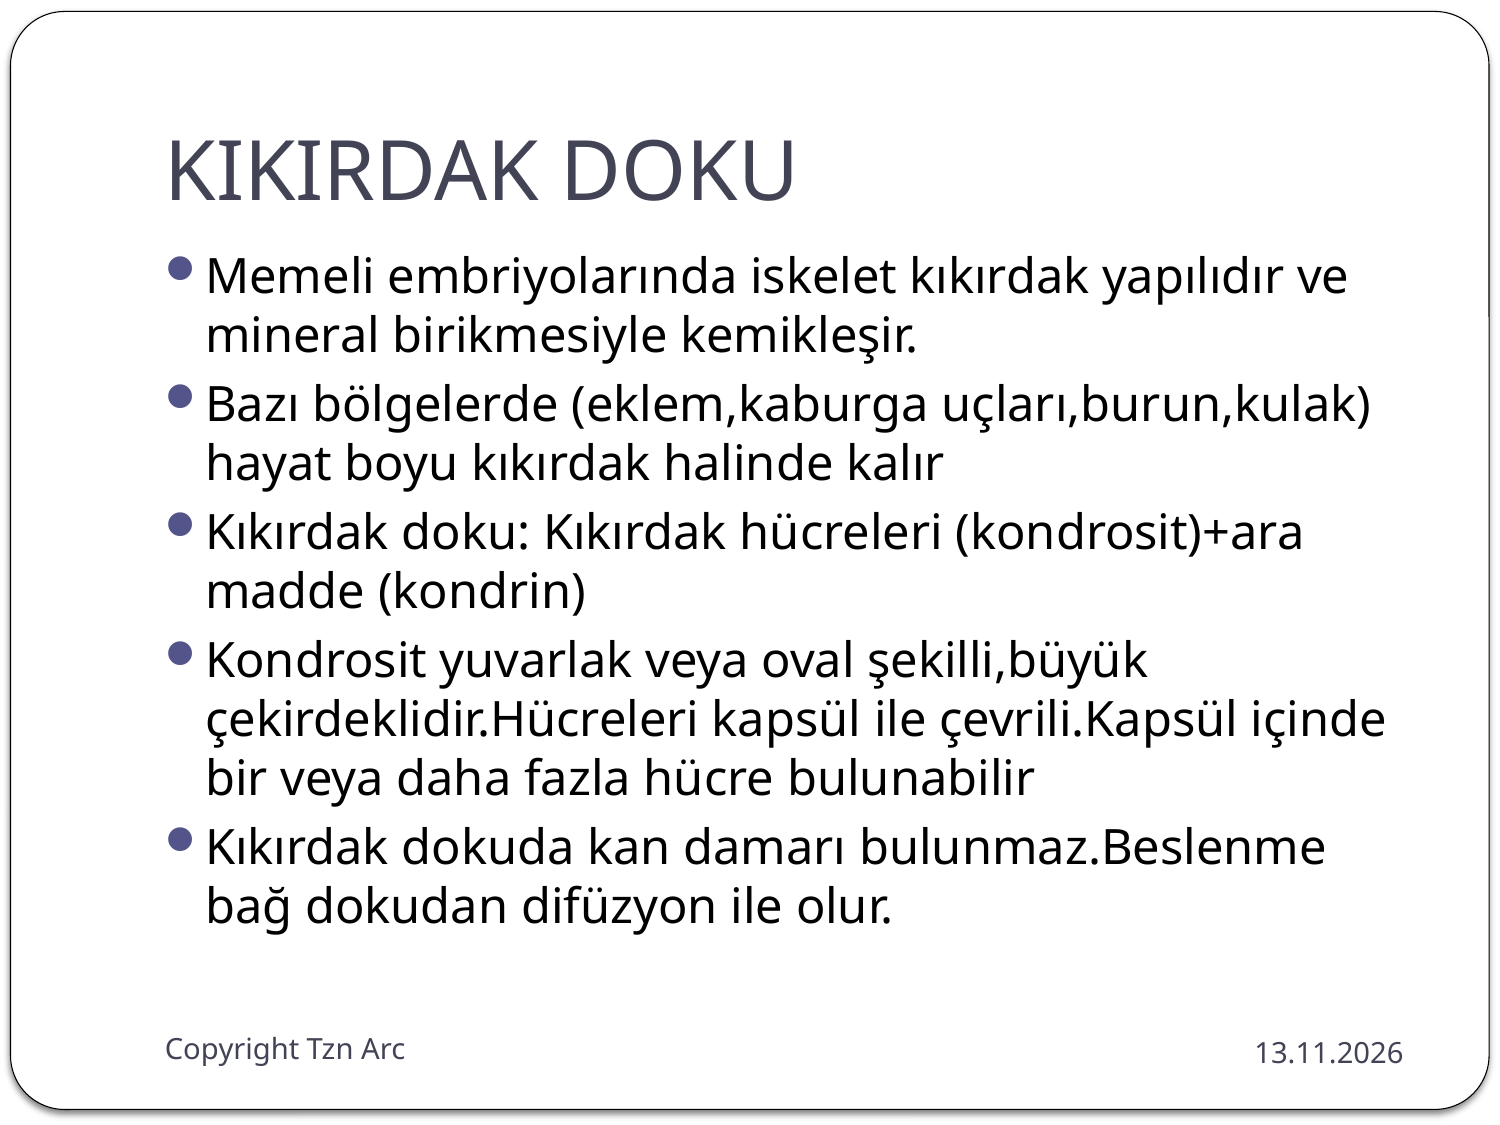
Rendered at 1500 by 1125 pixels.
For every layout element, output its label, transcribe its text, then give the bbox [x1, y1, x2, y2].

title KIKIRDAK DOKU [150, 45, 1425, 233]
list Memeli embriyolarında iskelet kıkırdak yapılıdır ve mineral birikmesiyle kemikleşir. Bazı bölgelerde (eklem,kaburga uçları,burun,kulak) hayat boyu kıkırdak halinde kalır Kıkırdak doku: Kıkırdak hücreleri (kondrosit)+ara madde (kondrin) Kondrosit yuvarlak veya oval şekilli,büyük çekirdeklidir.Hücreleri kapsül ile çevrili.Kapsül içinde bir veya daha fazla hücre bulunabilir Kıkırdak dokuda kan damarı bulunmaz.Beslenme bağ dokudan difüzyon ile olur. [150, 237, 1425, 988]
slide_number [1012, 1015, 1419, 1094]
footer Copyright Tzn Arc [150, 1012, 800, 1088]
